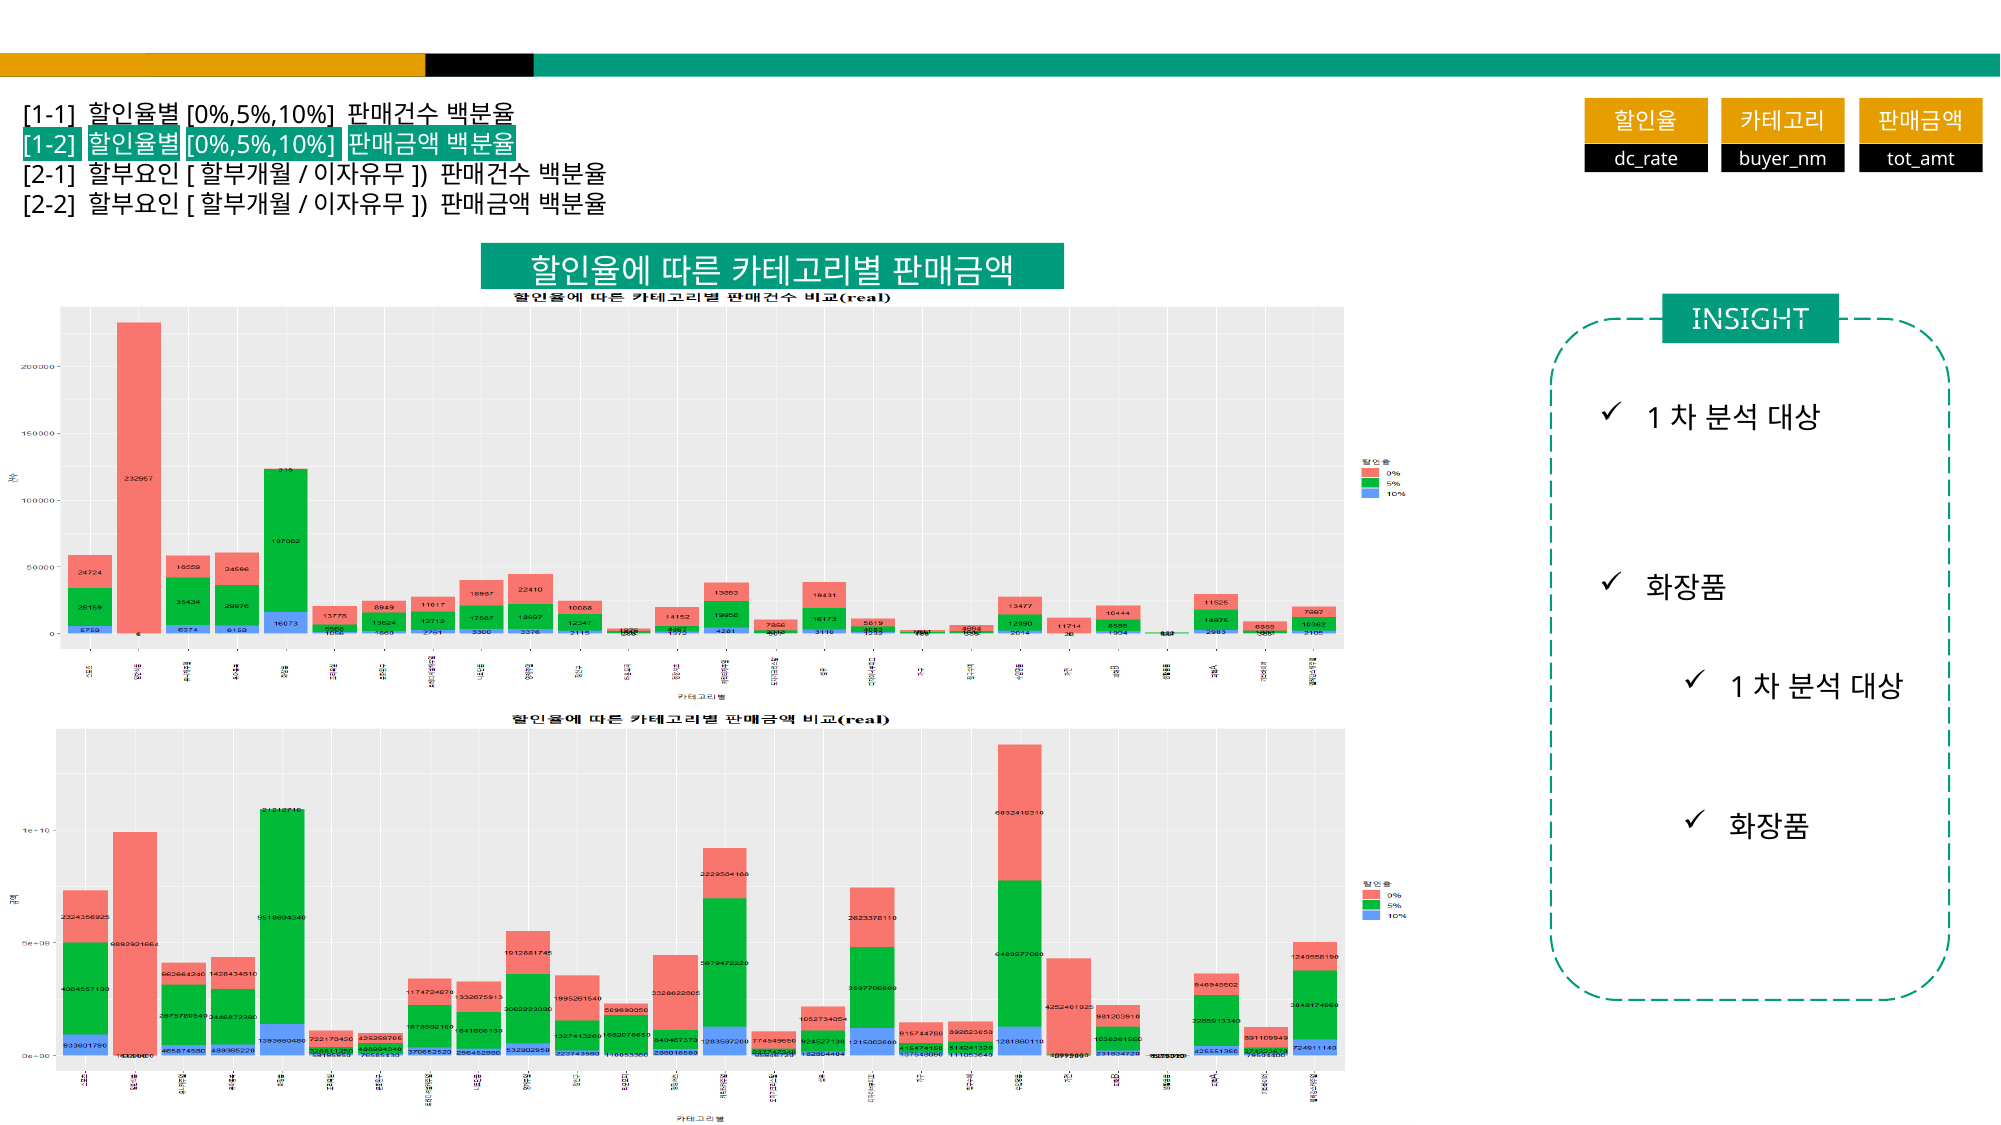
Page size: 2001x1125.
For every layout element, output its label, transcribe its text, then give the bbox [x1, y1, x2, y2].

text_box [535, 53, 2000, 78]
text_box buyer_nm [1720, 144, 1846, 173]
text_box INSIGHT [1662, 293, 1839, 318]
picture [1, 711, 1419, 1125]
text_box [1549, 317, 1951, 1001]
text_box 할인율 [1584, 97, 1709, 144]
text_box [0, 53, 426, 78]
text_box [426, 53, 535, 78]
text_box 판매금액 [1858, 97, 1984, 144]
text_box 할인율에 따른 카테고리별 판매금액 [480, 242, 1065, 288]
text_box 카테고리 [1720, 97, 1846, 144]
text_box dc_rate [1584, 144, 1709, 173]
text_box [1-1] 할인율별[0%,5%,10%] 판매건수 백분율 [1-2] 할인율별[0%,5%,10%] 판매금액 백분율 [2-1] 할부요인[할부개월/이자유무]) 판매건수 백분율 [2-2] 할부요인[할부개월/이자유무]) 판매금액 백분율 [8, 91, 685, 226]
text_box tot_amt [1858, 144, 1984, 173]
picture [0, 288, 1418, 703]
